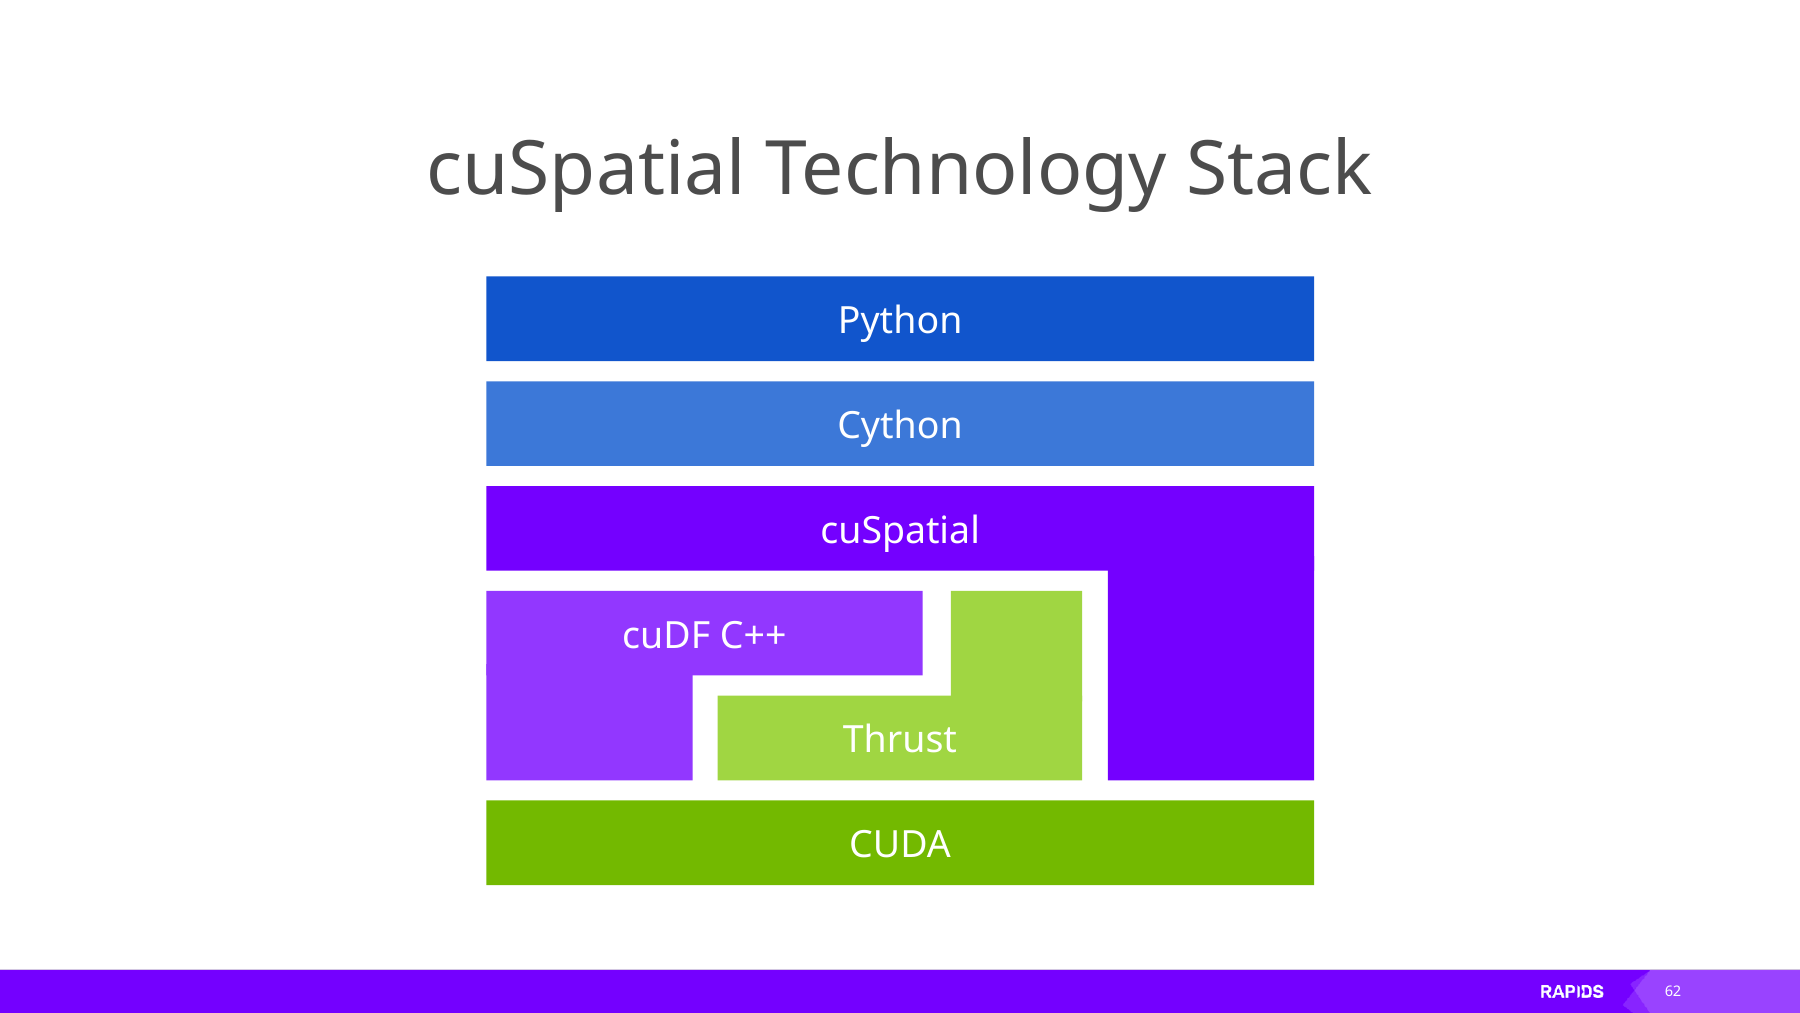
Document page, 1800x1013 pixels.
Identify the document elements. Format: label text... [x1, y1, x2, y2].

picture [0, 0, 1800, 1013]
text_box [485, 276, 1315, 886]
title cuSpatial Technology Stack [81, 120, 1719, 218]
